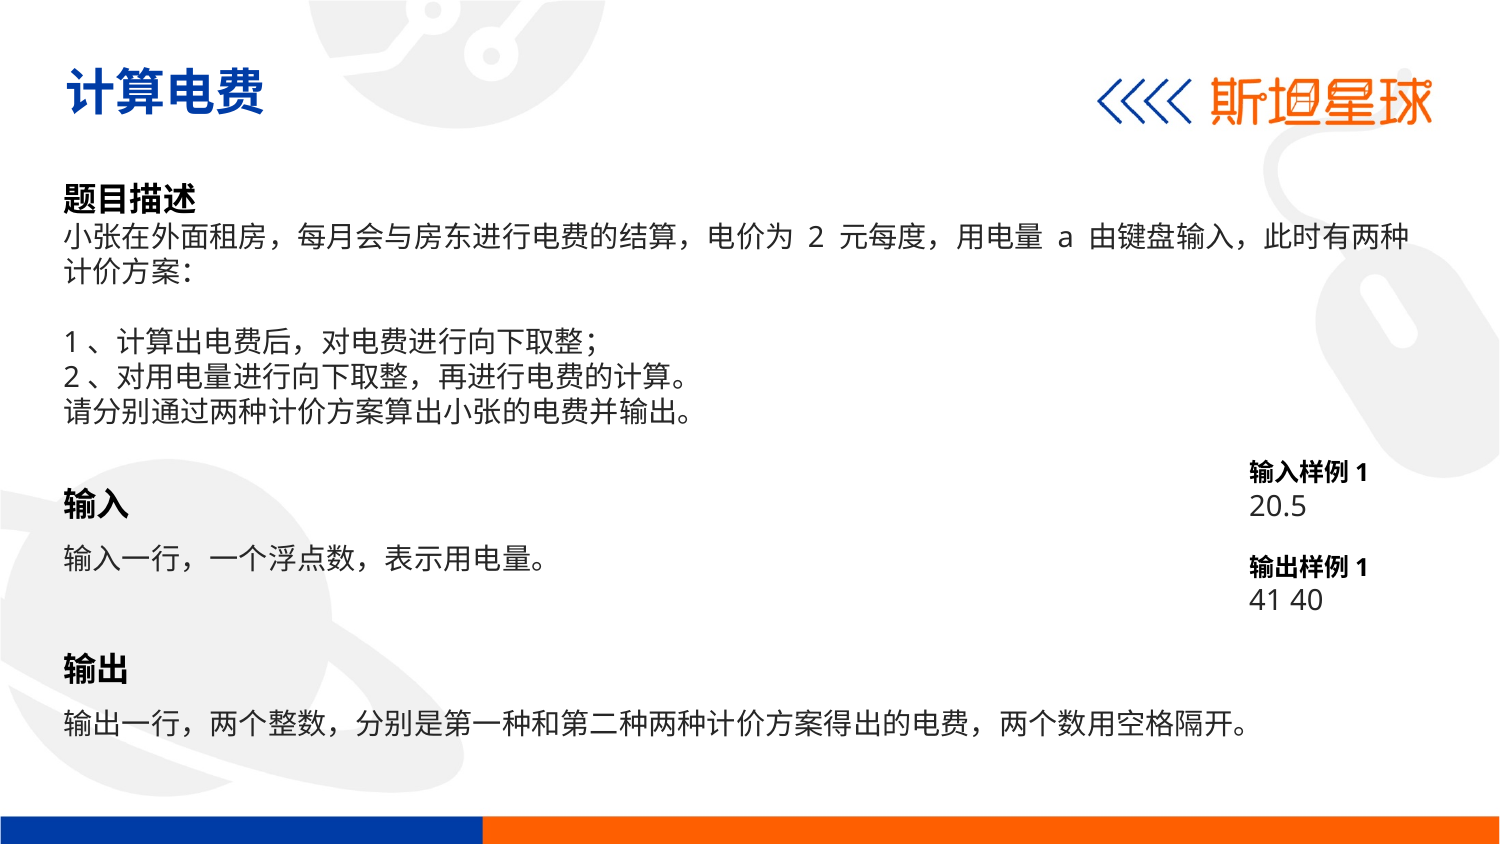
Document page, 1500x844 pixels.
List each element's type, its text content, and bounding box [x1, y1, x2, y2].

picture [0, 0, 1500, 844]
text_box 计算电费 [31, 39, 1437, 151]
text_box 题目描述 小张在外面租房，每月会与房东进行电费的结算，电价为 2 元每度，用电量 a 由键盘输入，此时有两种计价方案： 1、计算出电费后，对电费进行向下取整； 2、对用电量进行向下取整，再进行电费的计算。 请分别通过两种计价方案算出小张的电费并输出。 输入 输入一行，一个浮点数，表示用电量。 输出 输出一行，两个整数，分别是第一种和第二种两种计价方案得出的电费，两个数用空格隔开。 [48, 151, 1452, 748]
text_box 输入样例1 20.5 输出样例1 41 40 [1234, 449, 1452, 625]
